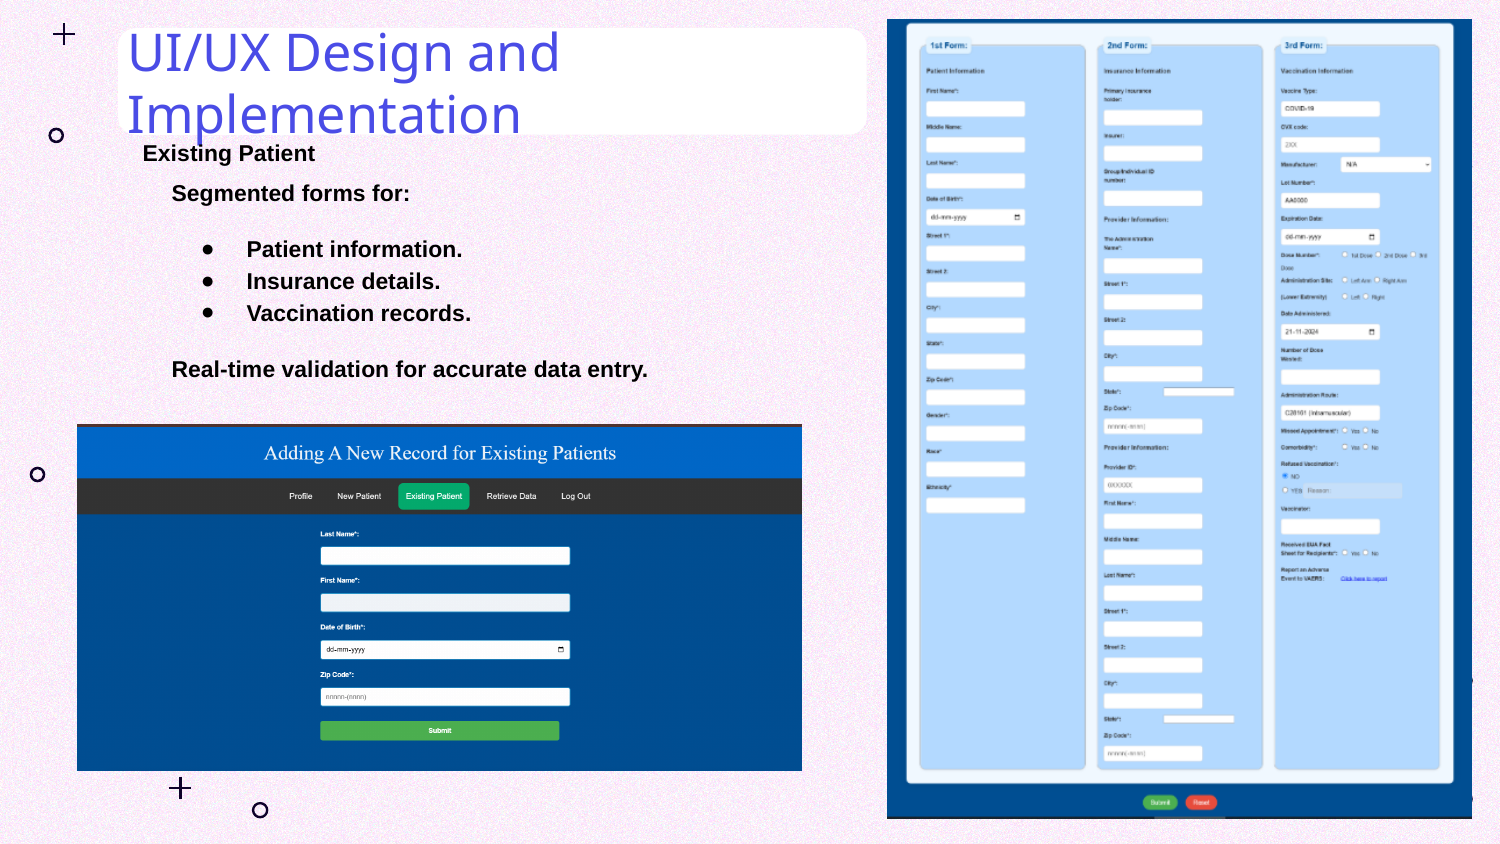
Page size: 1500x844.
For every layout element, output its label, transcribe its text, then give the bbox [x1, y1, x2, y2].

text_box [120, 126, 127, 133]
text_box [120, 28, 865, 37]
text_box Segmented forms for: Patient information. Insurance details. Vaccination records. Real-time validation for accurate data entry. [156, 163, 762, 398]
picture [0, 0, 1500, 844]
text_box [350, 126, 865, 135]
text_box Existing Patient [127, 125, 350, 181]
title UI/UX Design and Implementation [112, 37, 867, 126]
